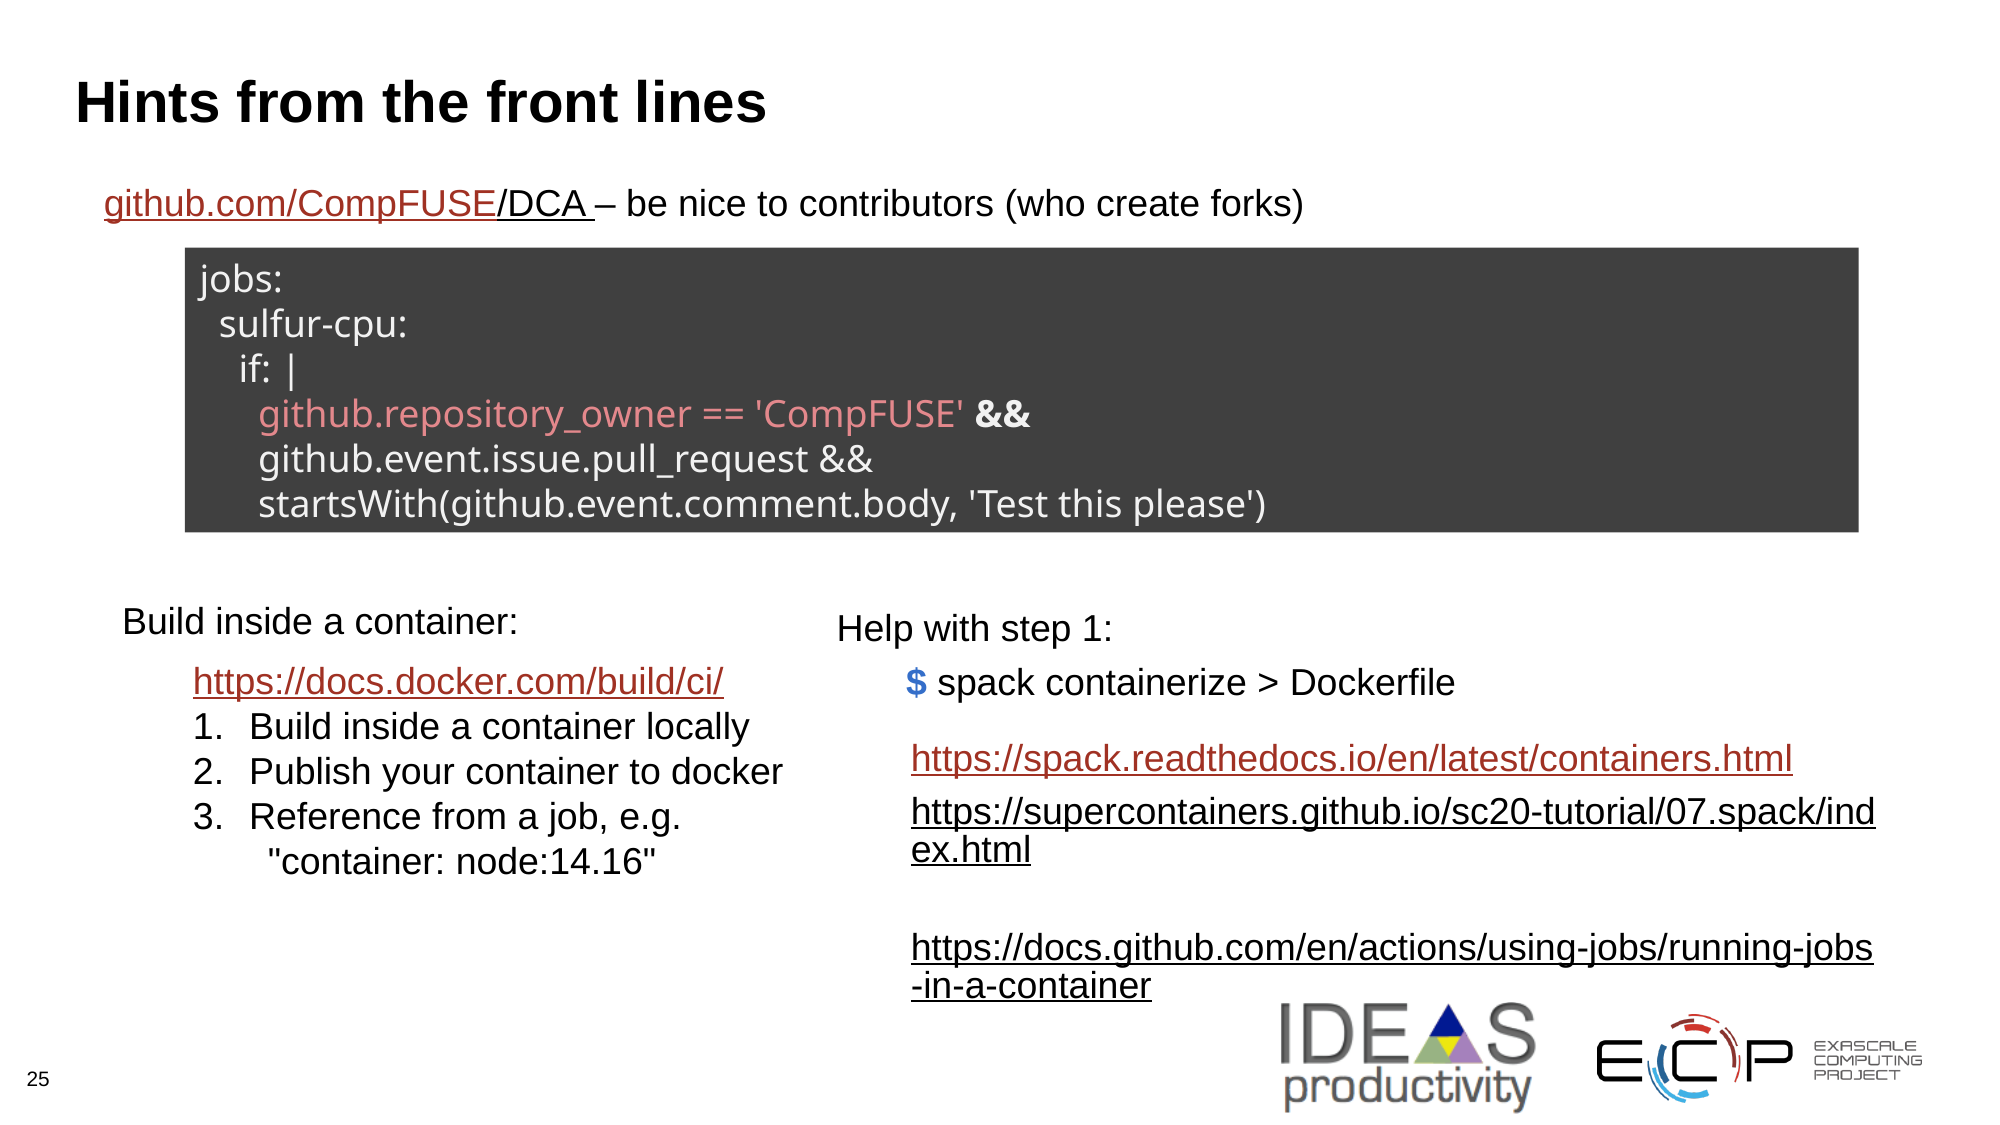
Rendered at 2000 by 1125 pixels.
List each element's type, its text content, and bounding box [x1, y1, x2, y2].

picture [1597, 1014, 1922, 1103]
text_box github.com/CompFUSE/DCA – be nice to contributors (who create forks) [89, 172, 1472, 232]
title Hints from the front lines [59, 67, 1927, 218]
picture [1280, 1002, 1537, 1114]
text_box jobs: sulfur-cpu: if: | github.repository_owner == 'CompFUSE' && github.event.issue.pull_request && startsWith(github.event.comment.body, 'Test this please') [184, 247, 1859, 533]
text_box Help with step 1: [821, 596, 1822, 657]
text_box $ spack containerize > Dockerfile [891, 650, 1892, 711]
text_box https://spack.readthedocs.io/en/latest/containers.html https://supercontainers.github.io/sc20-tutorial/07.spack/index.html https://docs.github.com/en/actions/using-jobs/running-jobs-in-a-container [896, 726, 1896, 983]
text_box https://docs.docker.com/build/ci/ Build inside a container locally Publish your container to docker Reference from a job, e.g. "container: node:14.16" [178, 650, 1178, 890]
text_box Build inside a container: [107, 589, 1107, 650]
